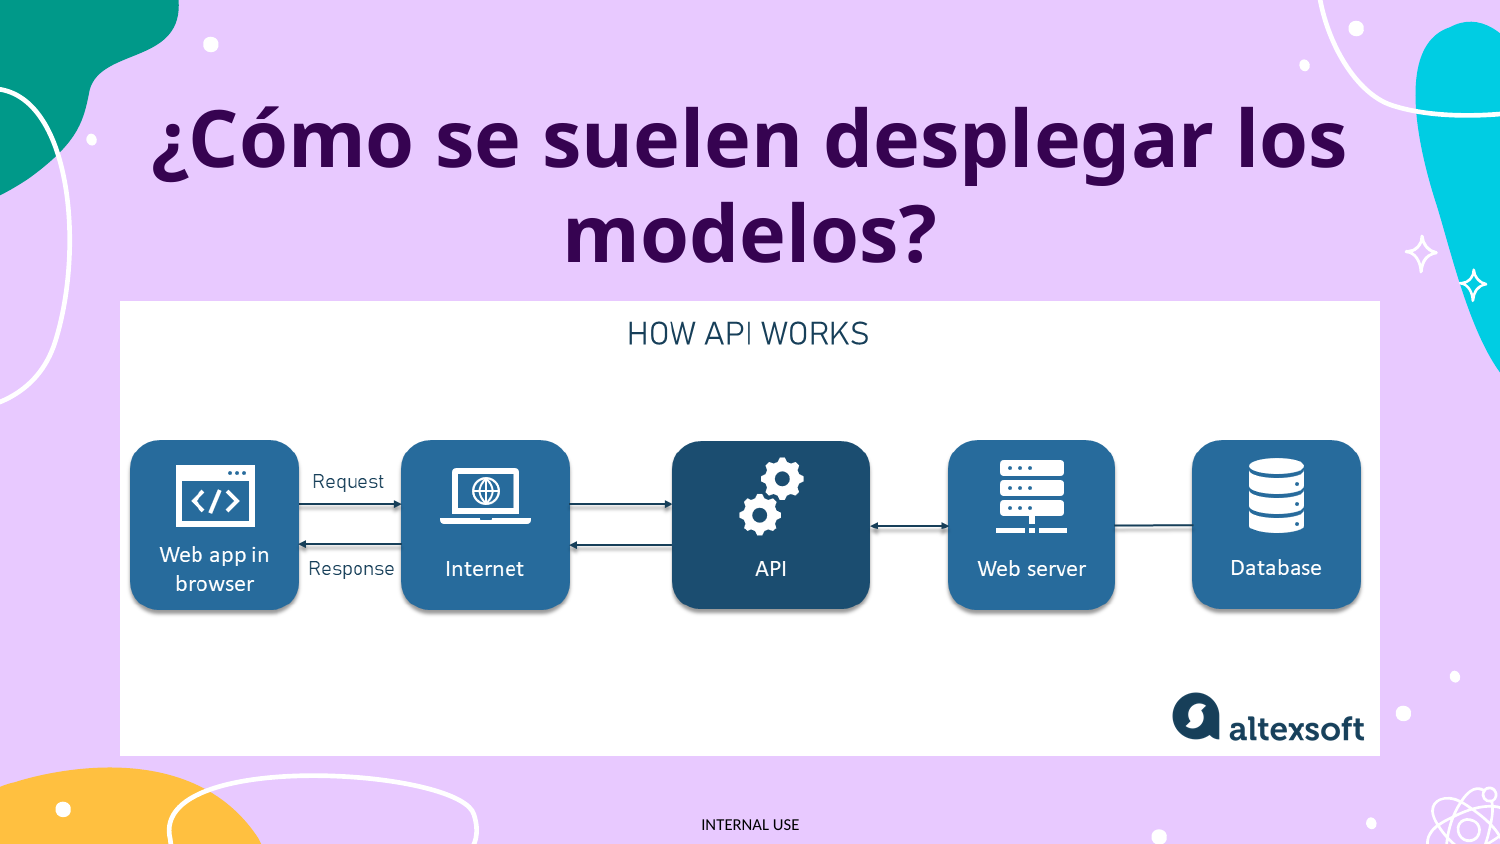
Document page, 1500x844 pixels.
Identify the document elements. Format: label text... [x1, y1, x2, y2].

picture [120, 300, 1380, 757]
title ¿Cómo se suelen desplegar los modelos? [118, 72, 1382, 167]
